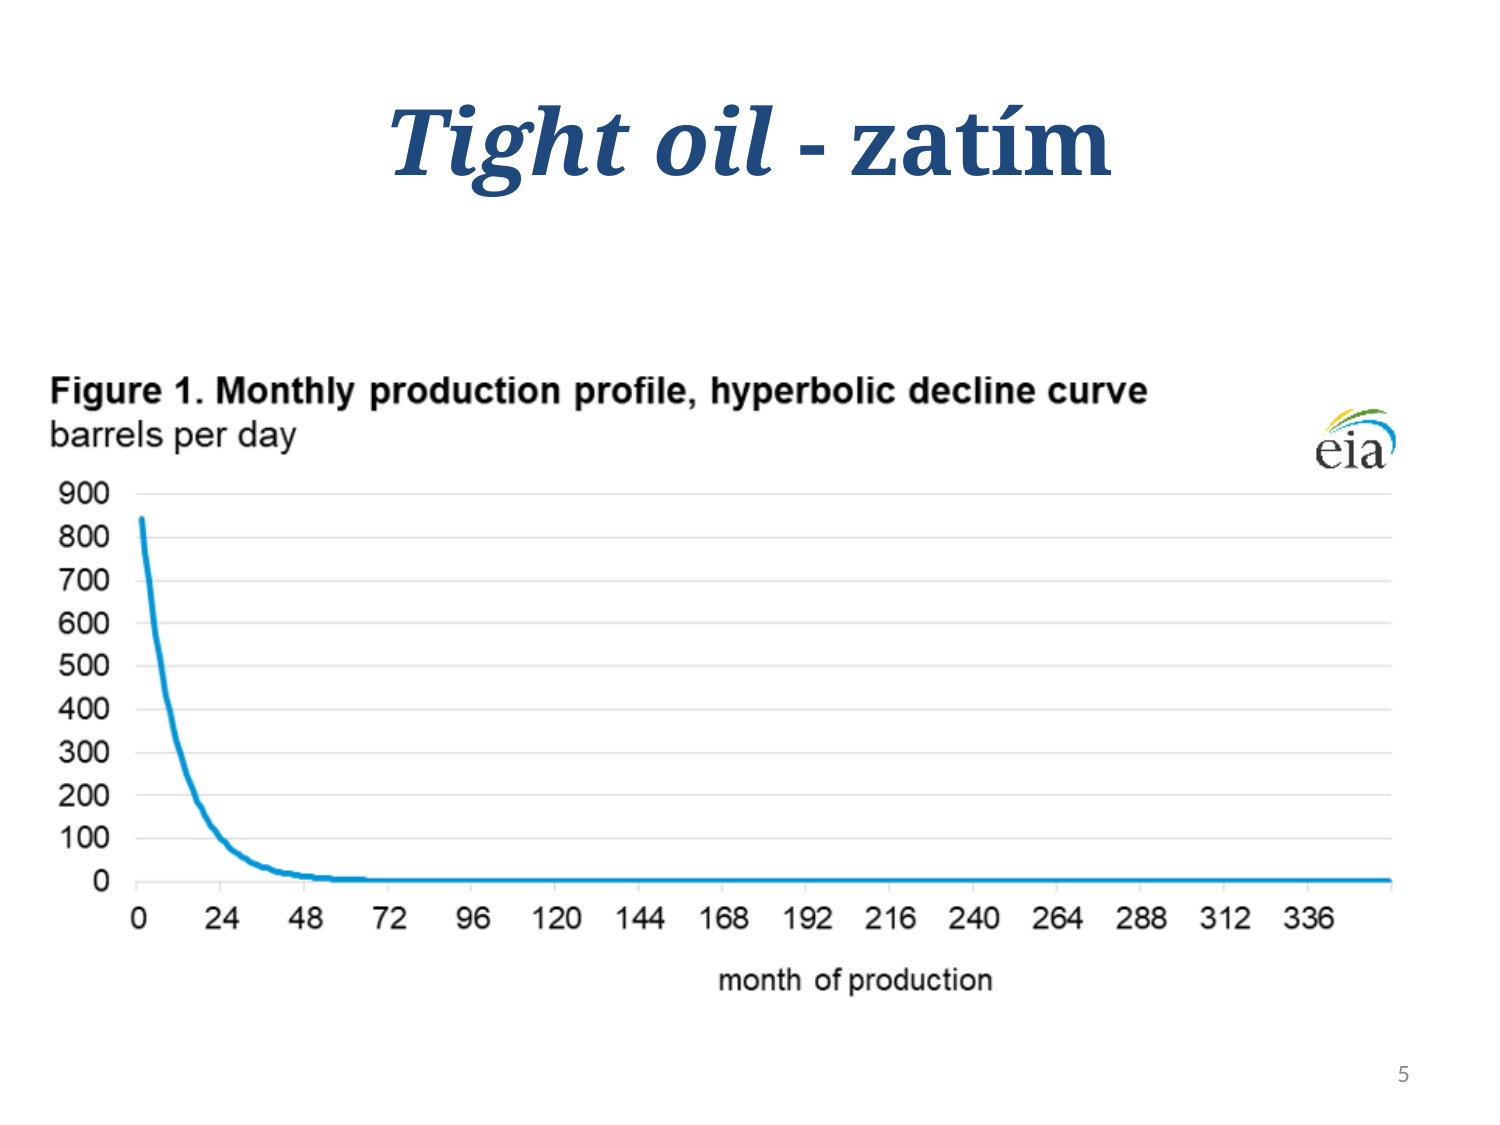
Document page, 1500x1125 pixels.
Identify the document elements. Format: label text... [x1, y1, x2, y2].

slide_number 5 [1074, 1042, 1425, 1103]
picture [38, 361, 1424, 1008]
title Tight oil - zatím [75, 45, 1425, 233]
